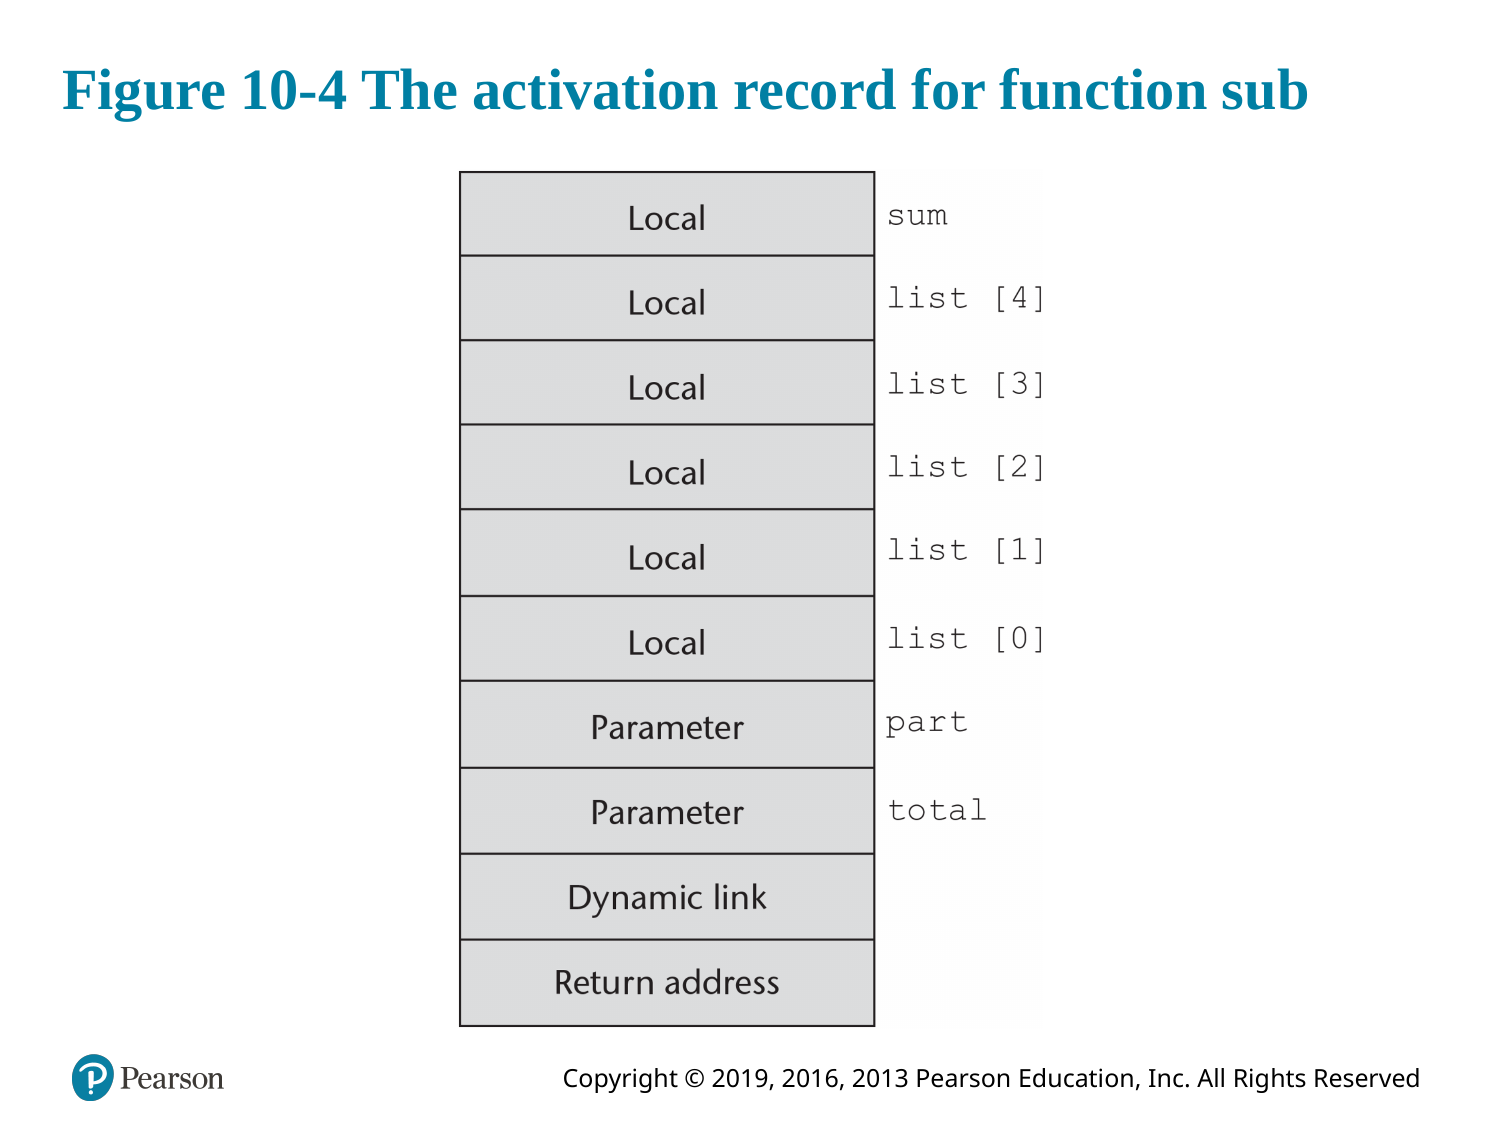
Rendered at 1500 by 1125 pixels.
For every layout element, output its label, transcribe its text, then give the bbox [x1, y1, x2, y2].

picture [80, 1063, 106, 1088]
picture [456, 169, 1043, 1030]
title Figure 10-4 The activation record for function sub [47, 35, 1453, 191]
picture [72, 1087, 83, 1101]
picture [98, 1054, 224, 1101]
picture [72, 1054, 88, 1070]
